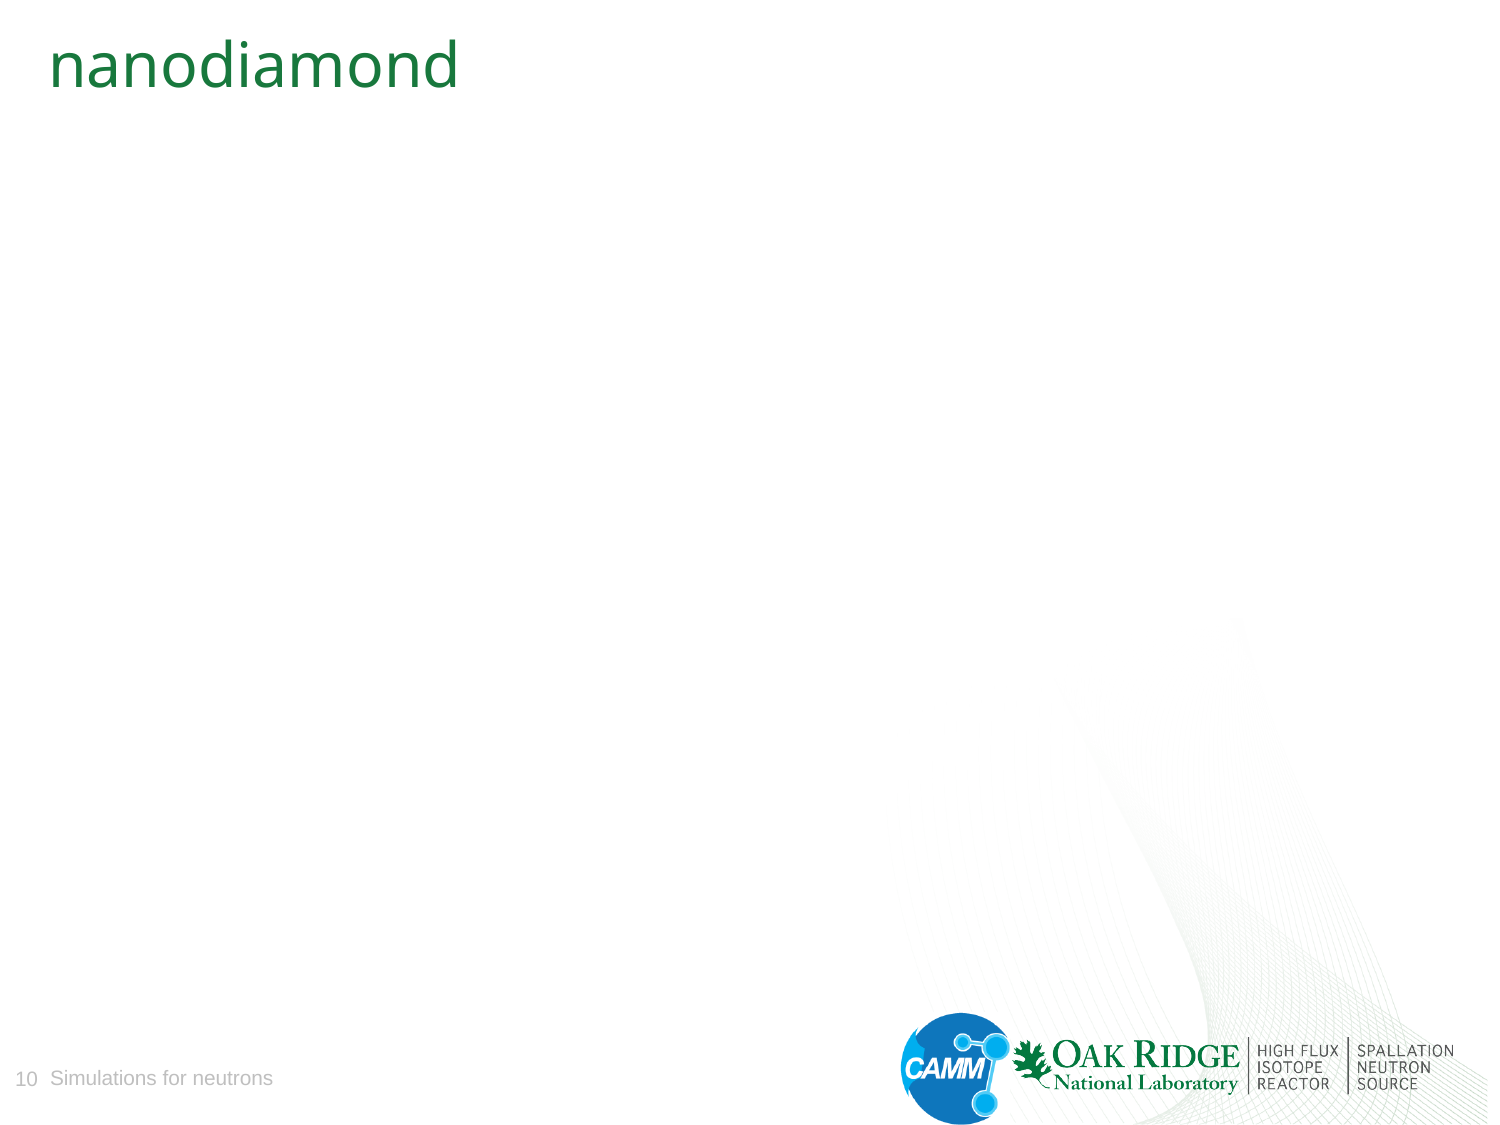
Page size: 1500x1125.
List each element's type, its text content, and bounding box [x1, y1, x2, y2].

picture [0, 0, 1488, 1125]
title nanodiamond [33, 28, 1451, 109]
